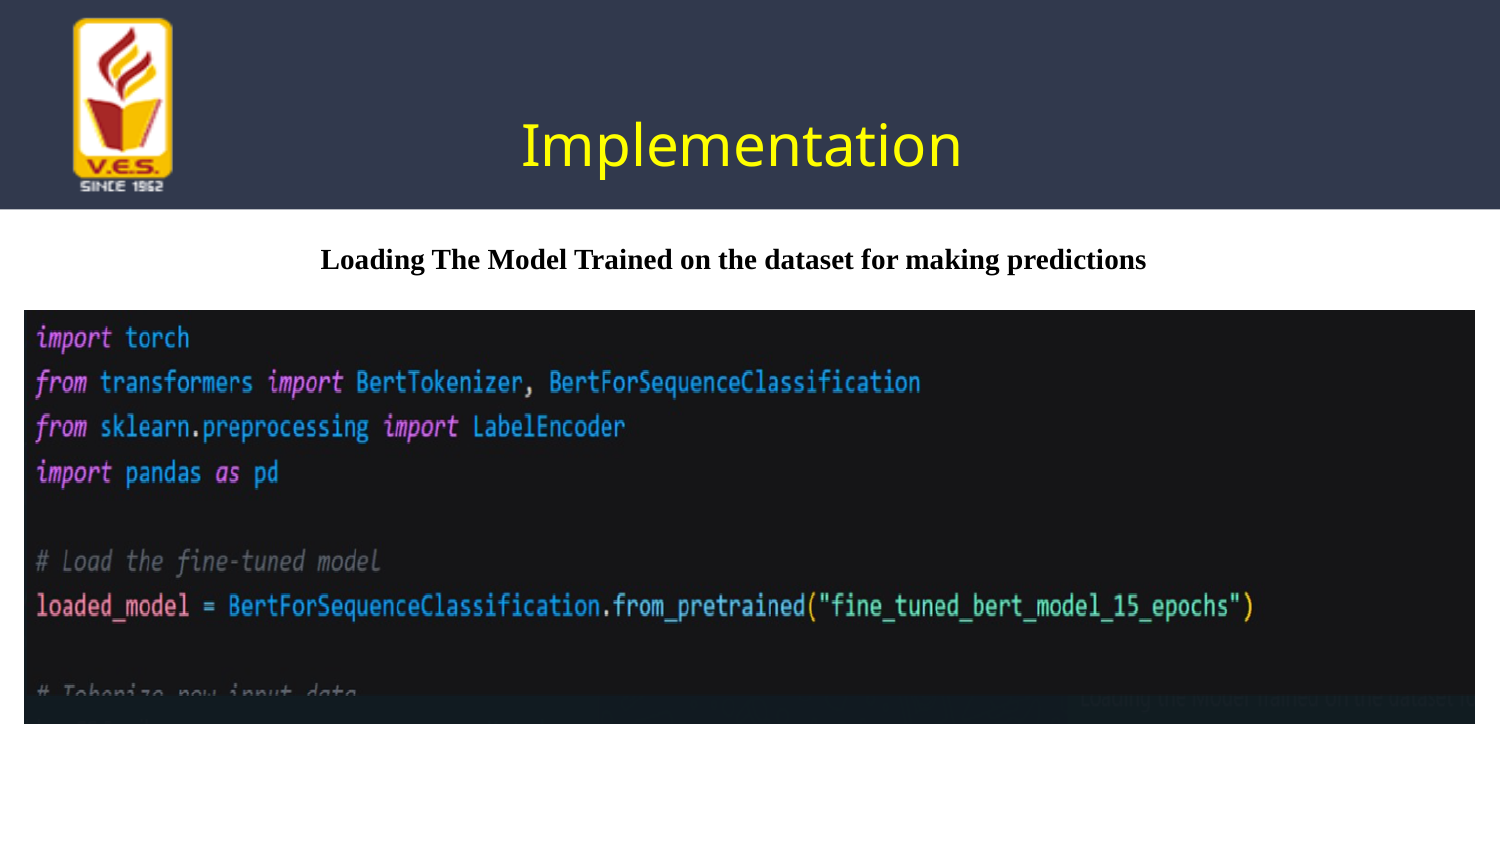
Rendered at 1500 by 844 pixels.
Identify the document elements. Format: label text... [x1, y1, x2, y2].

picture [67, 15, 180, 197]
picture [24, 310, 1476, 725]
title Implementation [51, 82, 62, 185]
title Implementation [185, 82, 1449, 185]
text_box Loading The Model Trained on the dataset for making predictions [305, 220, 1261, 291]
